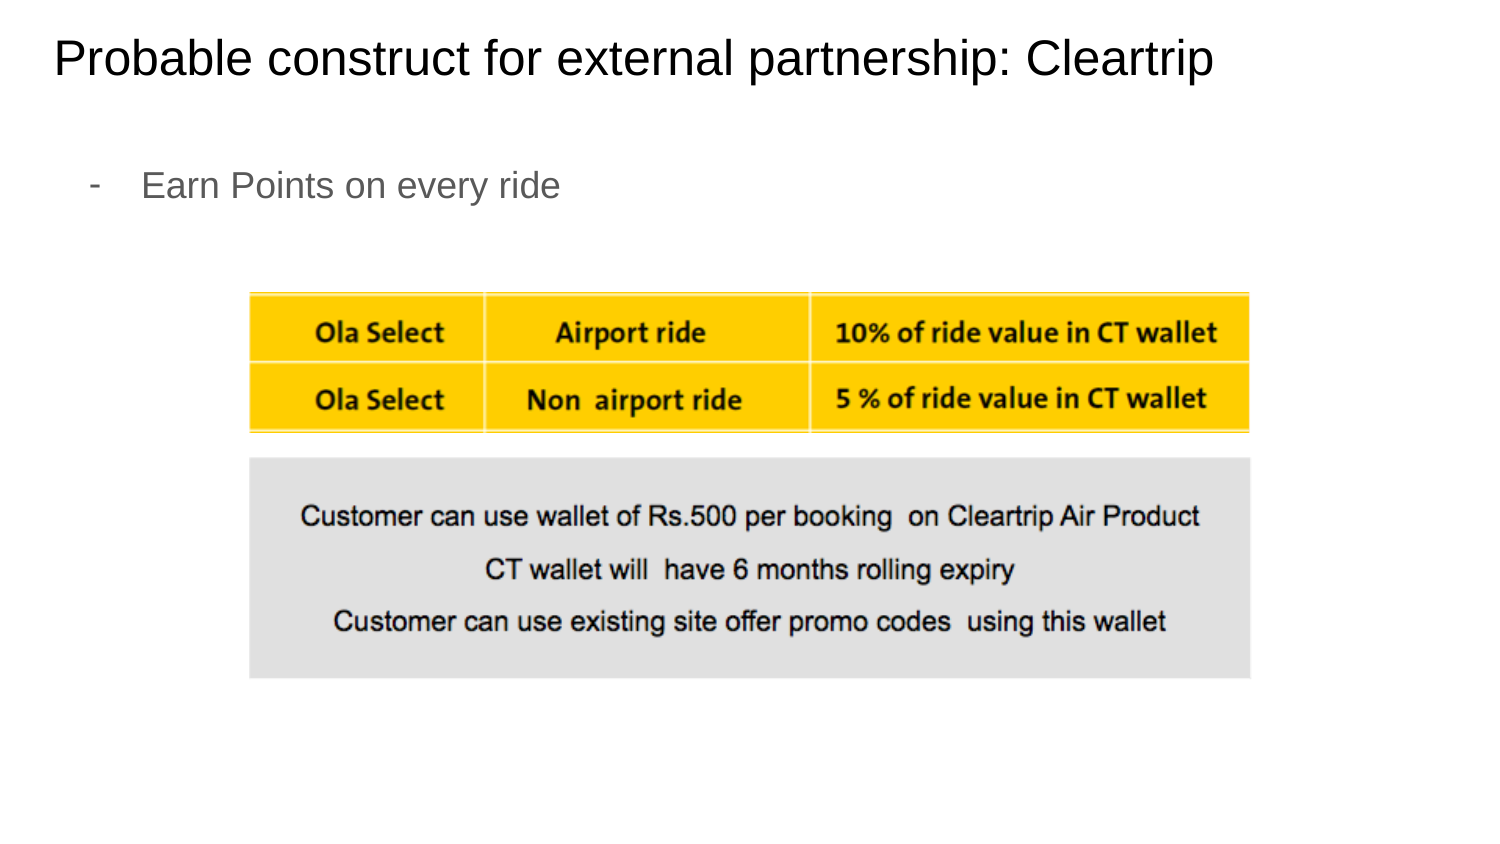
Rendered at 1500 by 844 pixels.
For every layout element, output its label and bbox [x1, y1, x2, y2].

picture [248, 292, 1251, 434]
list [51, 139, 1449, 279]
title [38, 10, 1437, 105]
picture [249, 457, 1252, 680]
